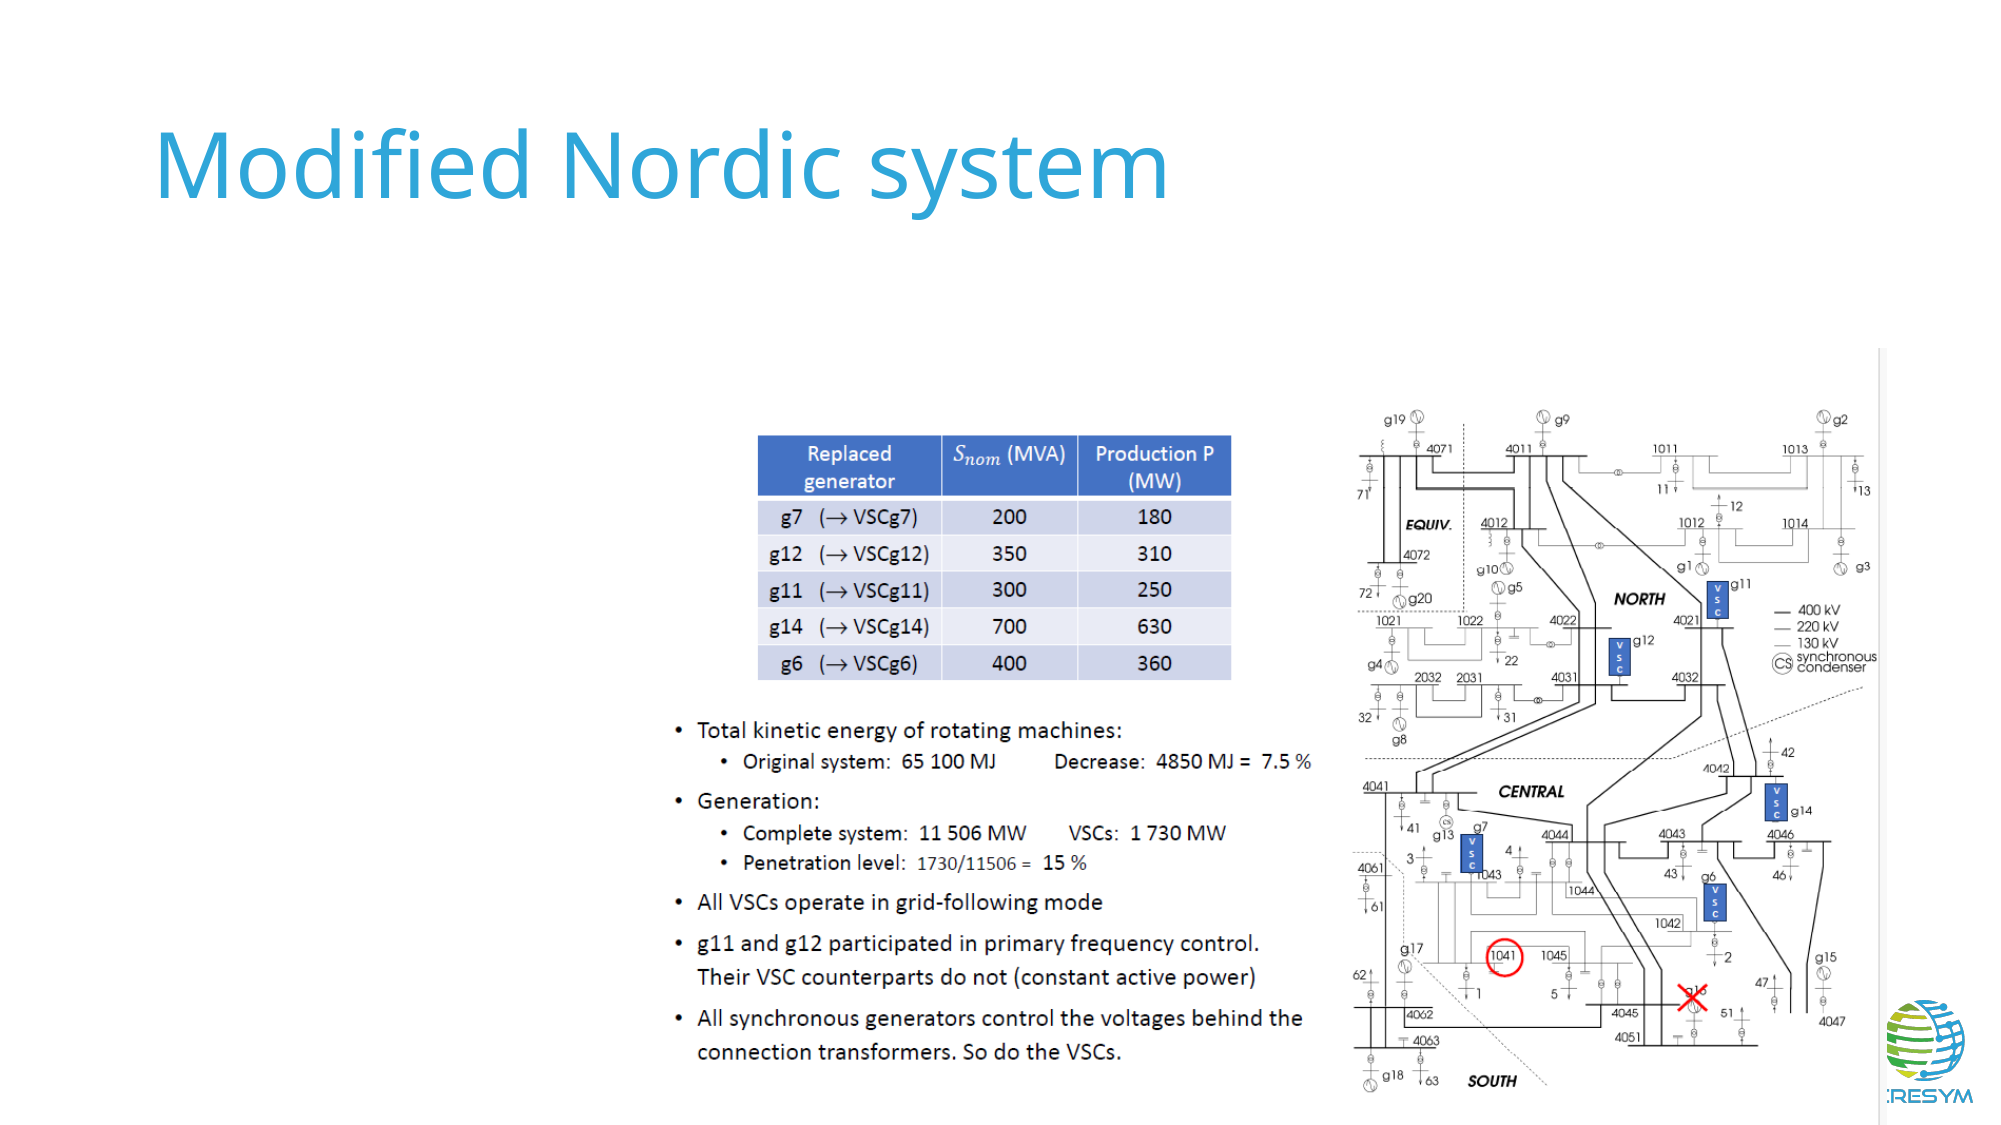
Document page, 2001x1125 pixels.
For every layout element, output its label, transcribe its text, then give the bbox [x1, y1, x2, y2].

title Modified Nordic system [137, 59, 1863, 278]
picture [662, 348, 1973, 1125]
